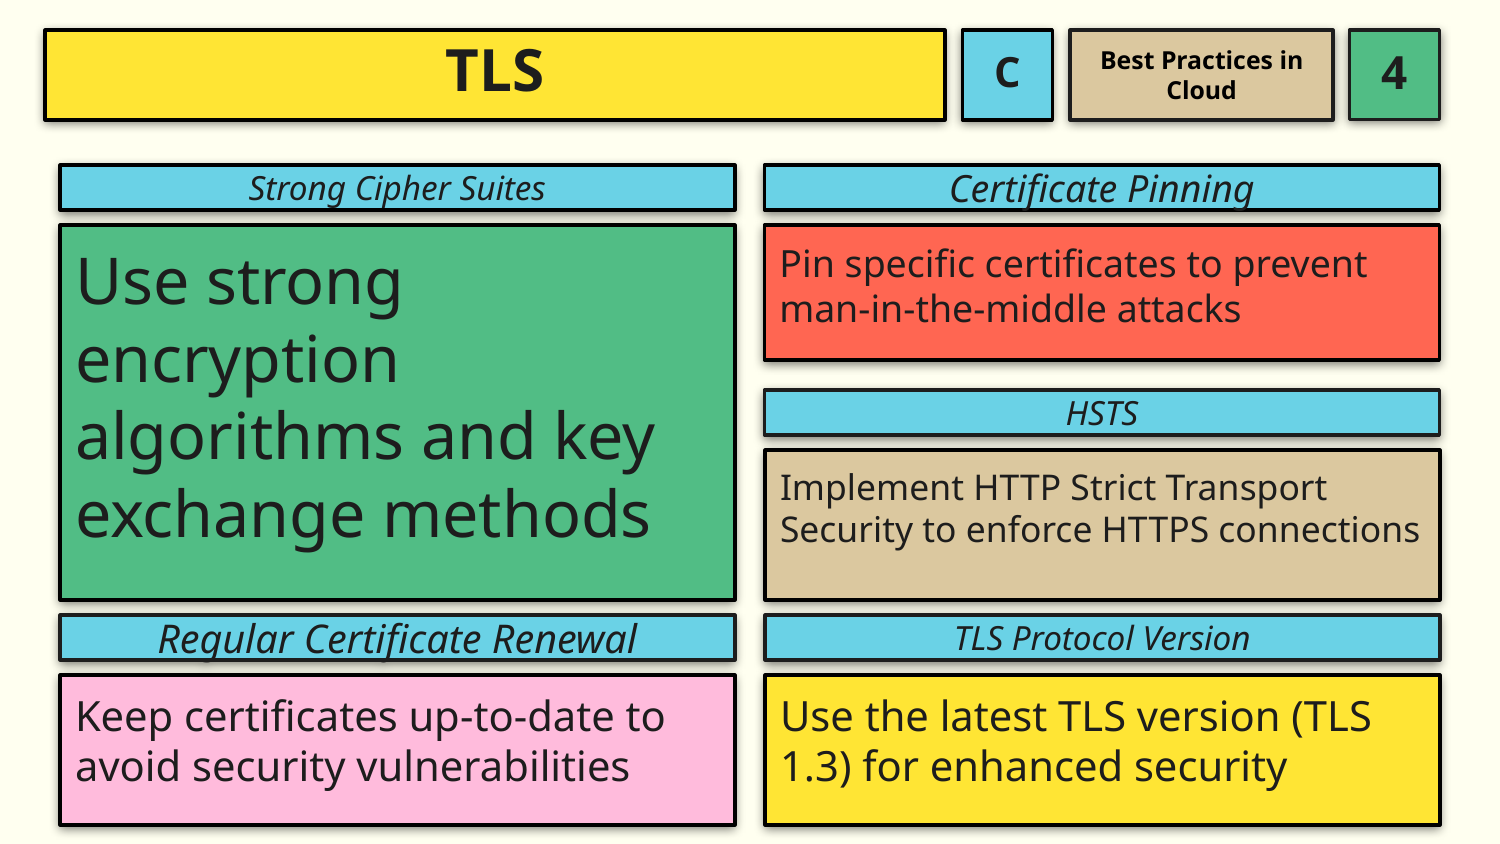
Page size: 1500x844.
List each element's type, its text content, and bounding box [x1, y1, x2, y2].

title C [961, 28, 1054, 122]
subtitle Certificate Pinning [763, 163, 1441, 212]
list Use the latest TLS version (TLS 1.3) for enhanced security [763, 673, 1442, 827]
list Keep certificates up-to-date to avoid security vulnerabilities [58, 673, 737, 827]
list Pin specific certificates to prevent man-in-the-middle attacks [763, 223, 1441, 362]
subtitle Regular Certificate Renewal [58, 613, 737, 662]
title TLS [43, 28, 947, 122]
subtitle TLS Protocol Version [763, 613, 1442, 662]
list Implement HTTP Strict Transport Security to enforce HTTPS connections [763, 448, 1442, 602]
title Best Practices in Cloud [1068, 28, 1335, 122]
list Use strong encryption algorithms and key exchange methods [58, 223, 737, 602]
subtitle HSTS [763, 388, 1441, 437]
subtitle Strong Cipher Suites [58, 163, 737, 212]
